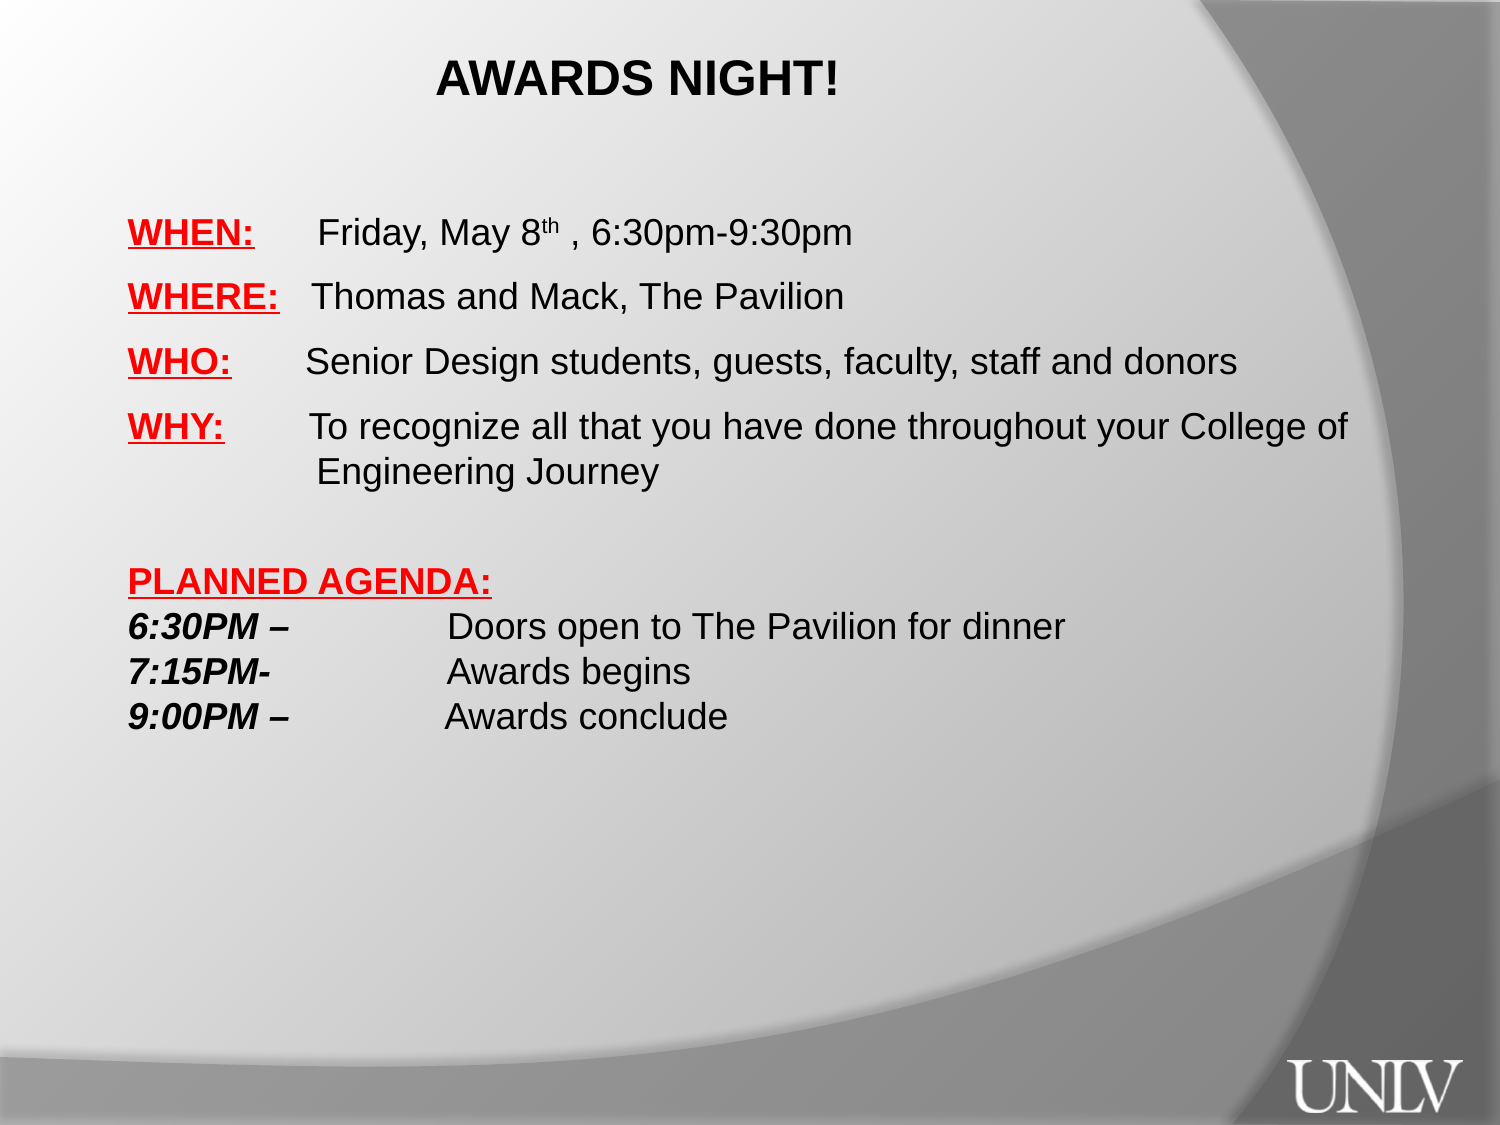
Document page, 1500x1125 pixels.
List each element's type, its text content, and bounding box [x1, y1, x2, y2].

text_box WHEN: Friday, May 8th , 6:30pm-9:30pm WHERE: Thomas and Mack, The Pavilion WHO: Senior Design students, guests, faculty, staff and donors WHY: To recognize all that you have done throughout your College of Engineering Journey PLANNED AGENDA: 6:30PM – Doors open to The Pavilion for dinner 7:15PM- Awards begins 9:00PM – Awards conclude [112, 199, 1475, 745]
text_box AWARDS NIGHT! [125, 37, 1150, 113]
picture [1287, 1060, 1463, 1113]
